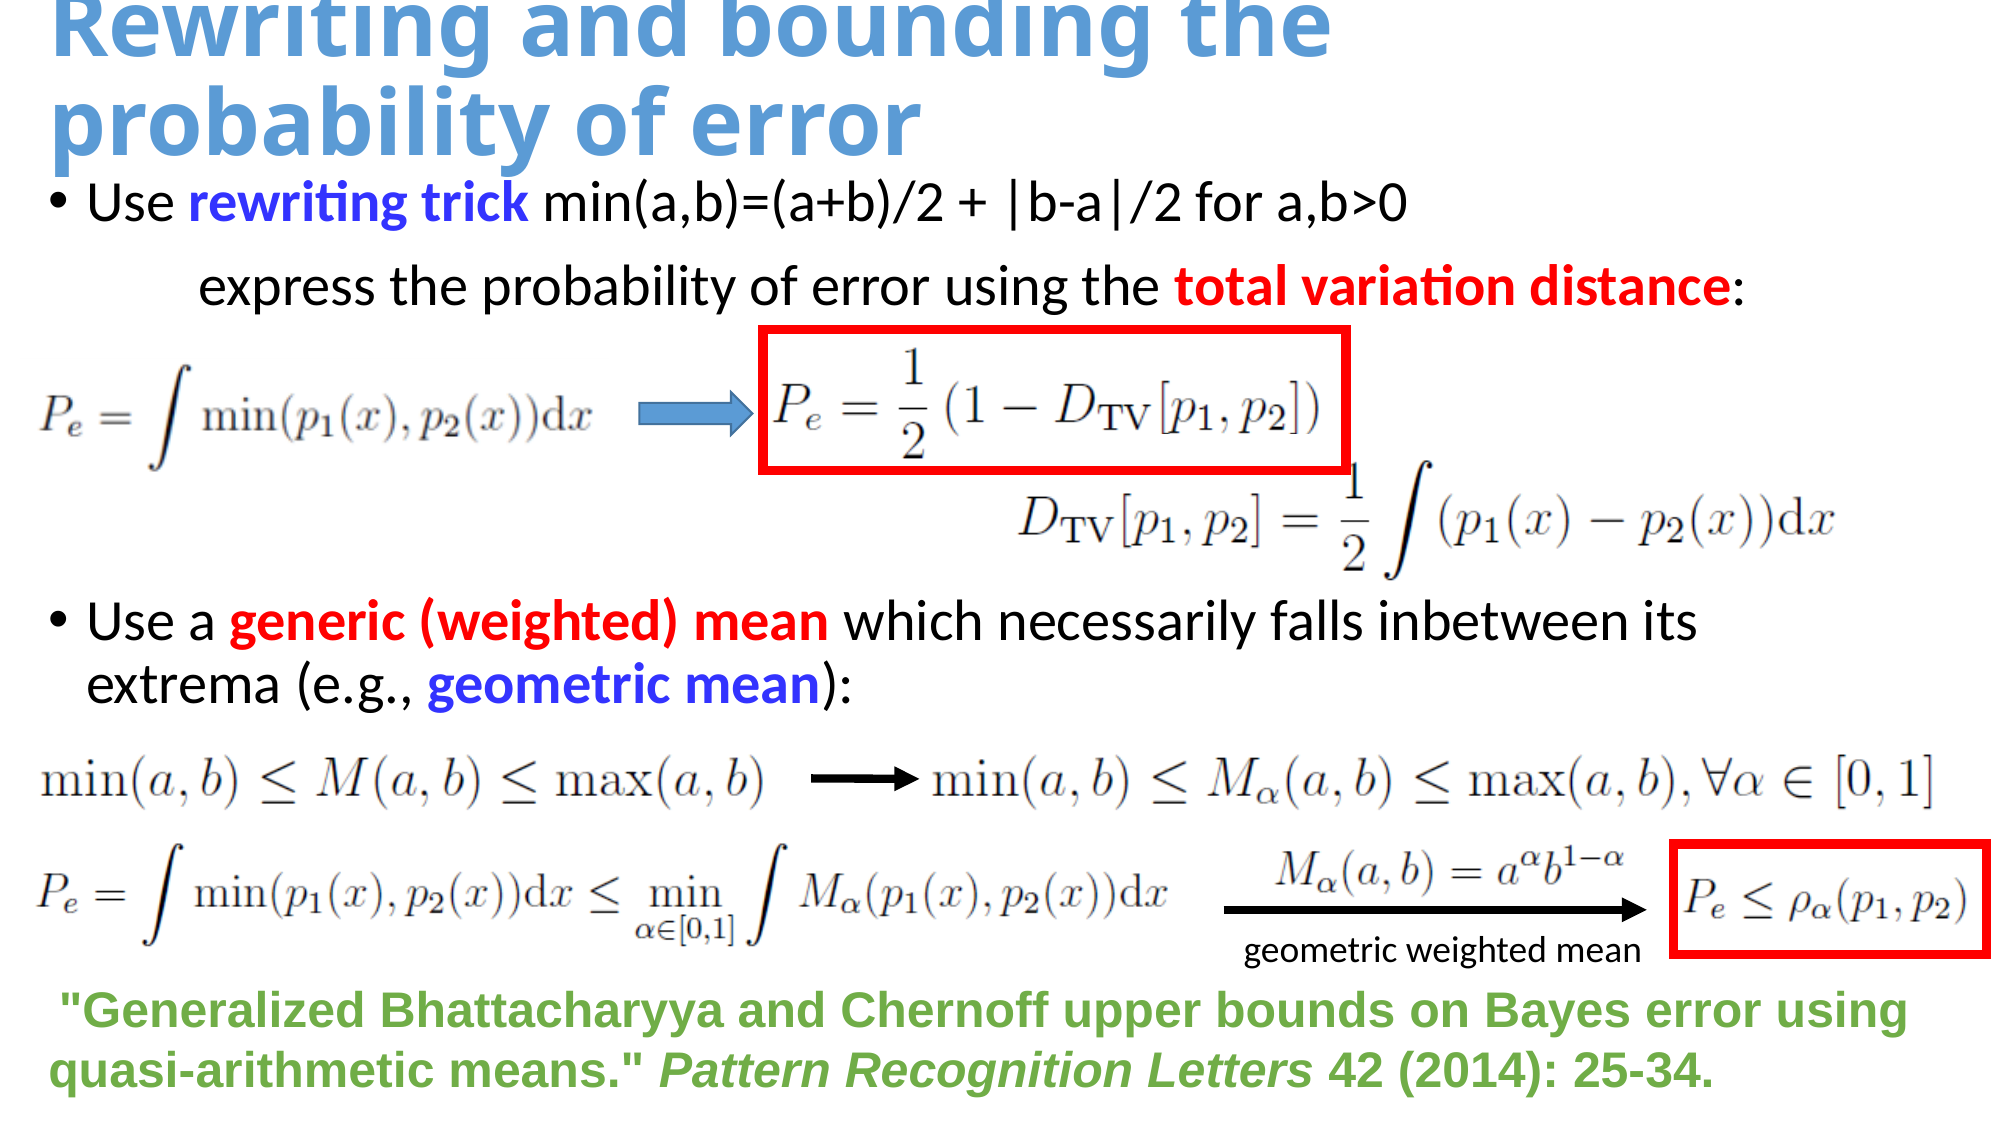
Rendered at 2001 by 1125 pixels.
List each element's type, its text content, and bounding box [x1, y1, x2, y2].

text_box [638, 389, 752, 438]
list Use rewriting trick min(a,b)=(a+b)/2 + |b-a|/2 for a,b>0 express the probability of error using the total variation distance: Use a generic (weighted) mean which necessarily falls inbetween its extrema (e.g., geometric mean): [33, 163, 1902, 878]
picture [919, 717, 1940, 826]
title Rewriting and bounding the probability of error [33, 0, 1863, 163]
text_box geometric weighted mean [1228, 917, 1658, 978]
picture [20, 720, 780, 826]
picture [20, 357, 609, 476]
picture [1262, 831, 1647, 909]
picture [1677, 851, 1984, 936]
text_box [1673, 843, 1988, 956]
picture [33, 828, 1182, 959]
picture [752, 329, 1851, 593]
text_box "Generalized Bhattacharyya and Chernoff upper bounds on Bayes error using quasi-arithmetic means." Pattern Recognition Letters 42 (2014): 25-34. [33, 970, 1984, 1105]
